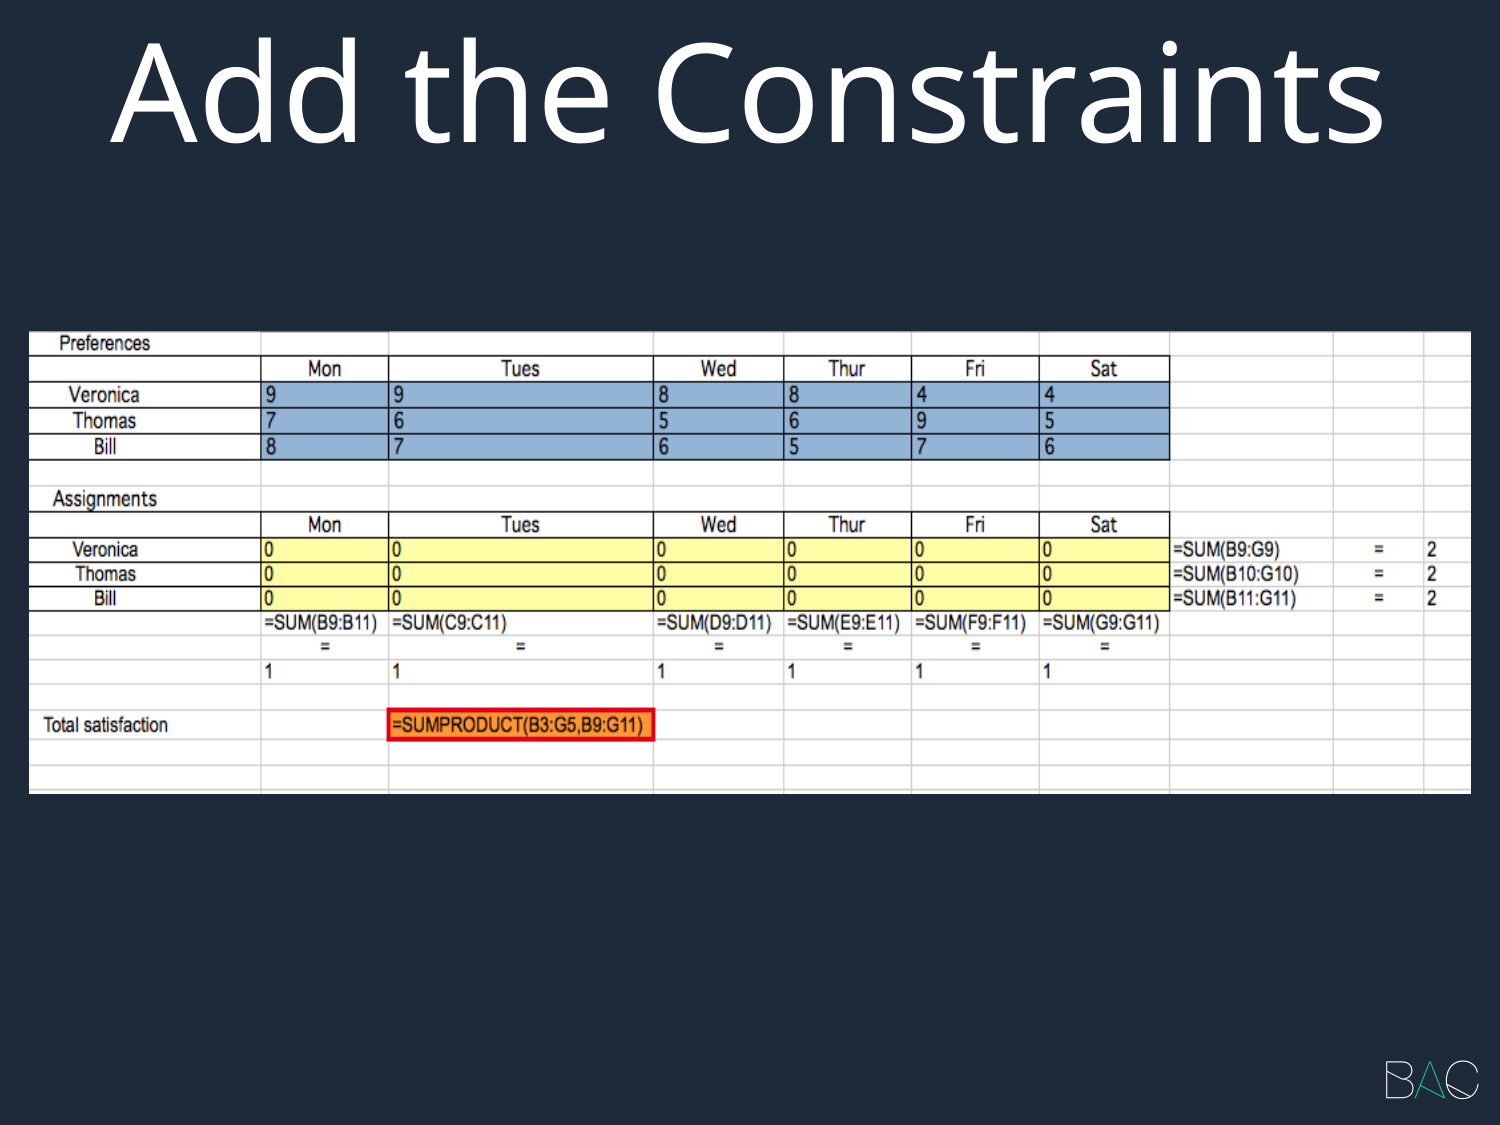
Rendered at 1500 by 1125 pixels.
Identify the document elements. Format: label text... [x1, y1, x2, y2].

picture [28, 330, 1472, 794]
text_box Add the Constraints [0, 0, 1500, 178]
picture [1379, 1054, 1484, 1108]
